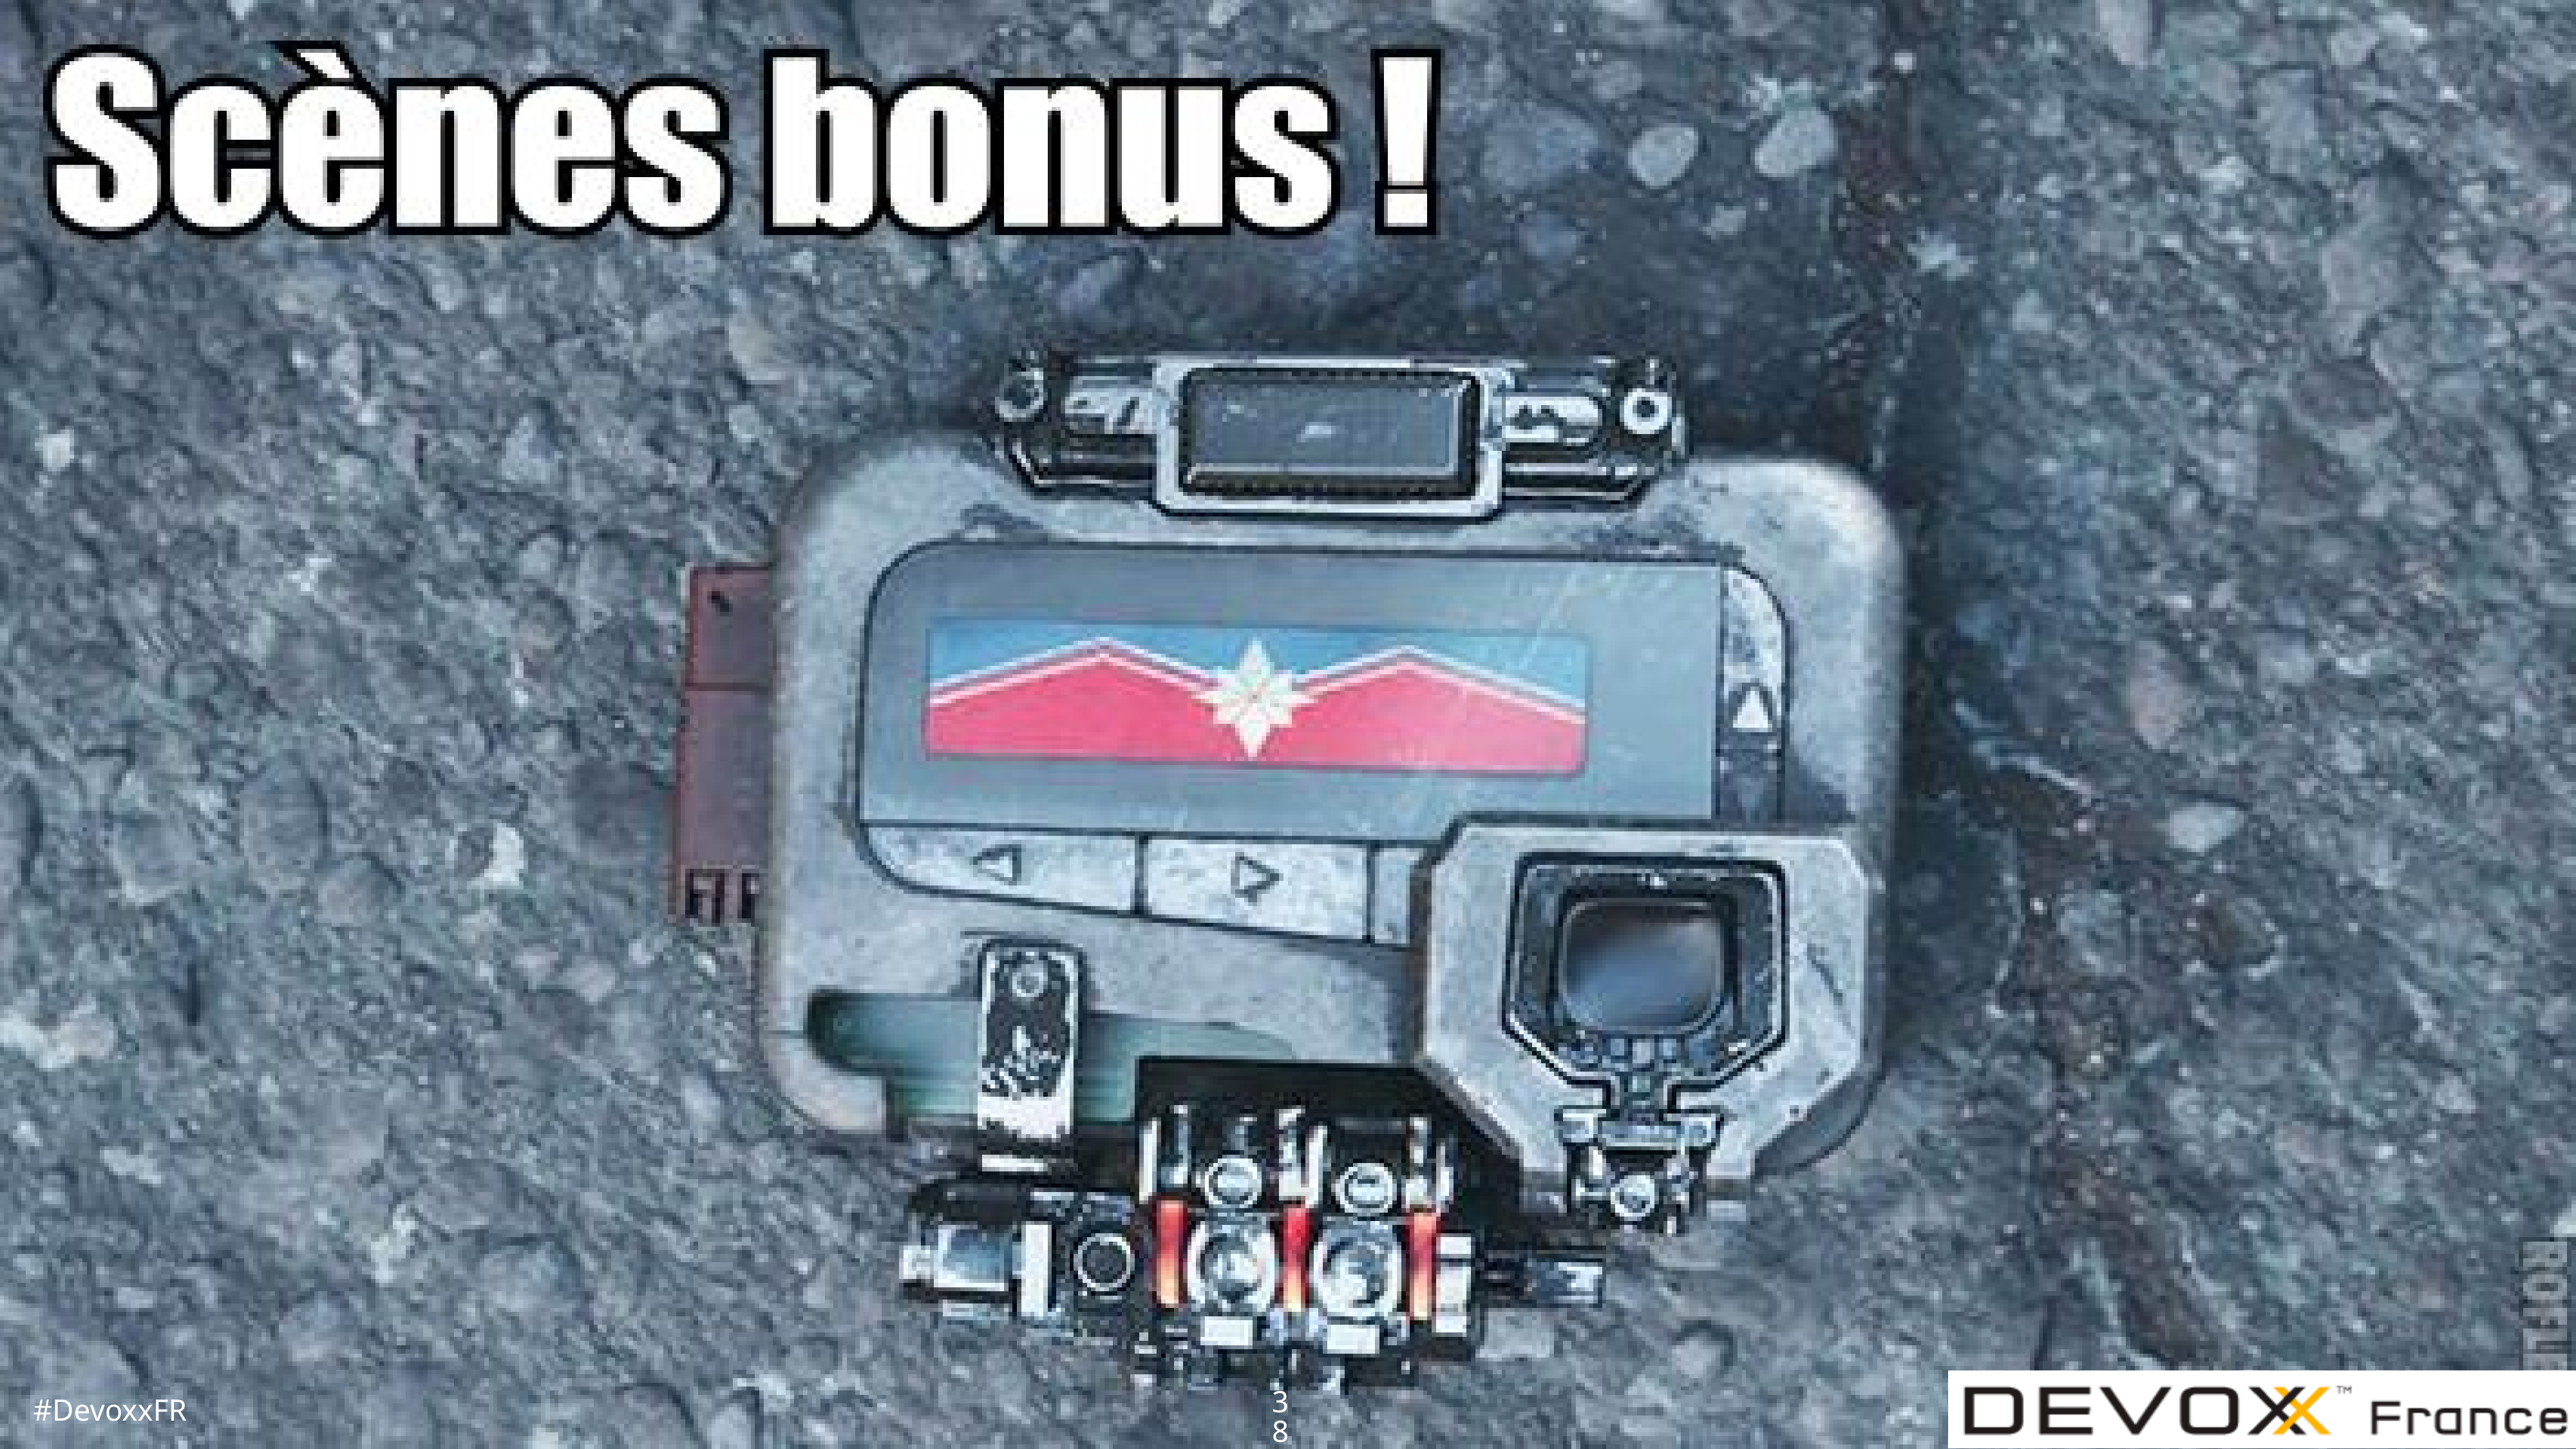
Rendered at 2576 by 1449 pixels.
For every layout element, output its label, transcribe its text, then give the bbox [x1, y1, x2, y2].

slide_number ‹#› [1264, 1375, 1310, 1427]
picture [0, 0, 2576, 1449]
